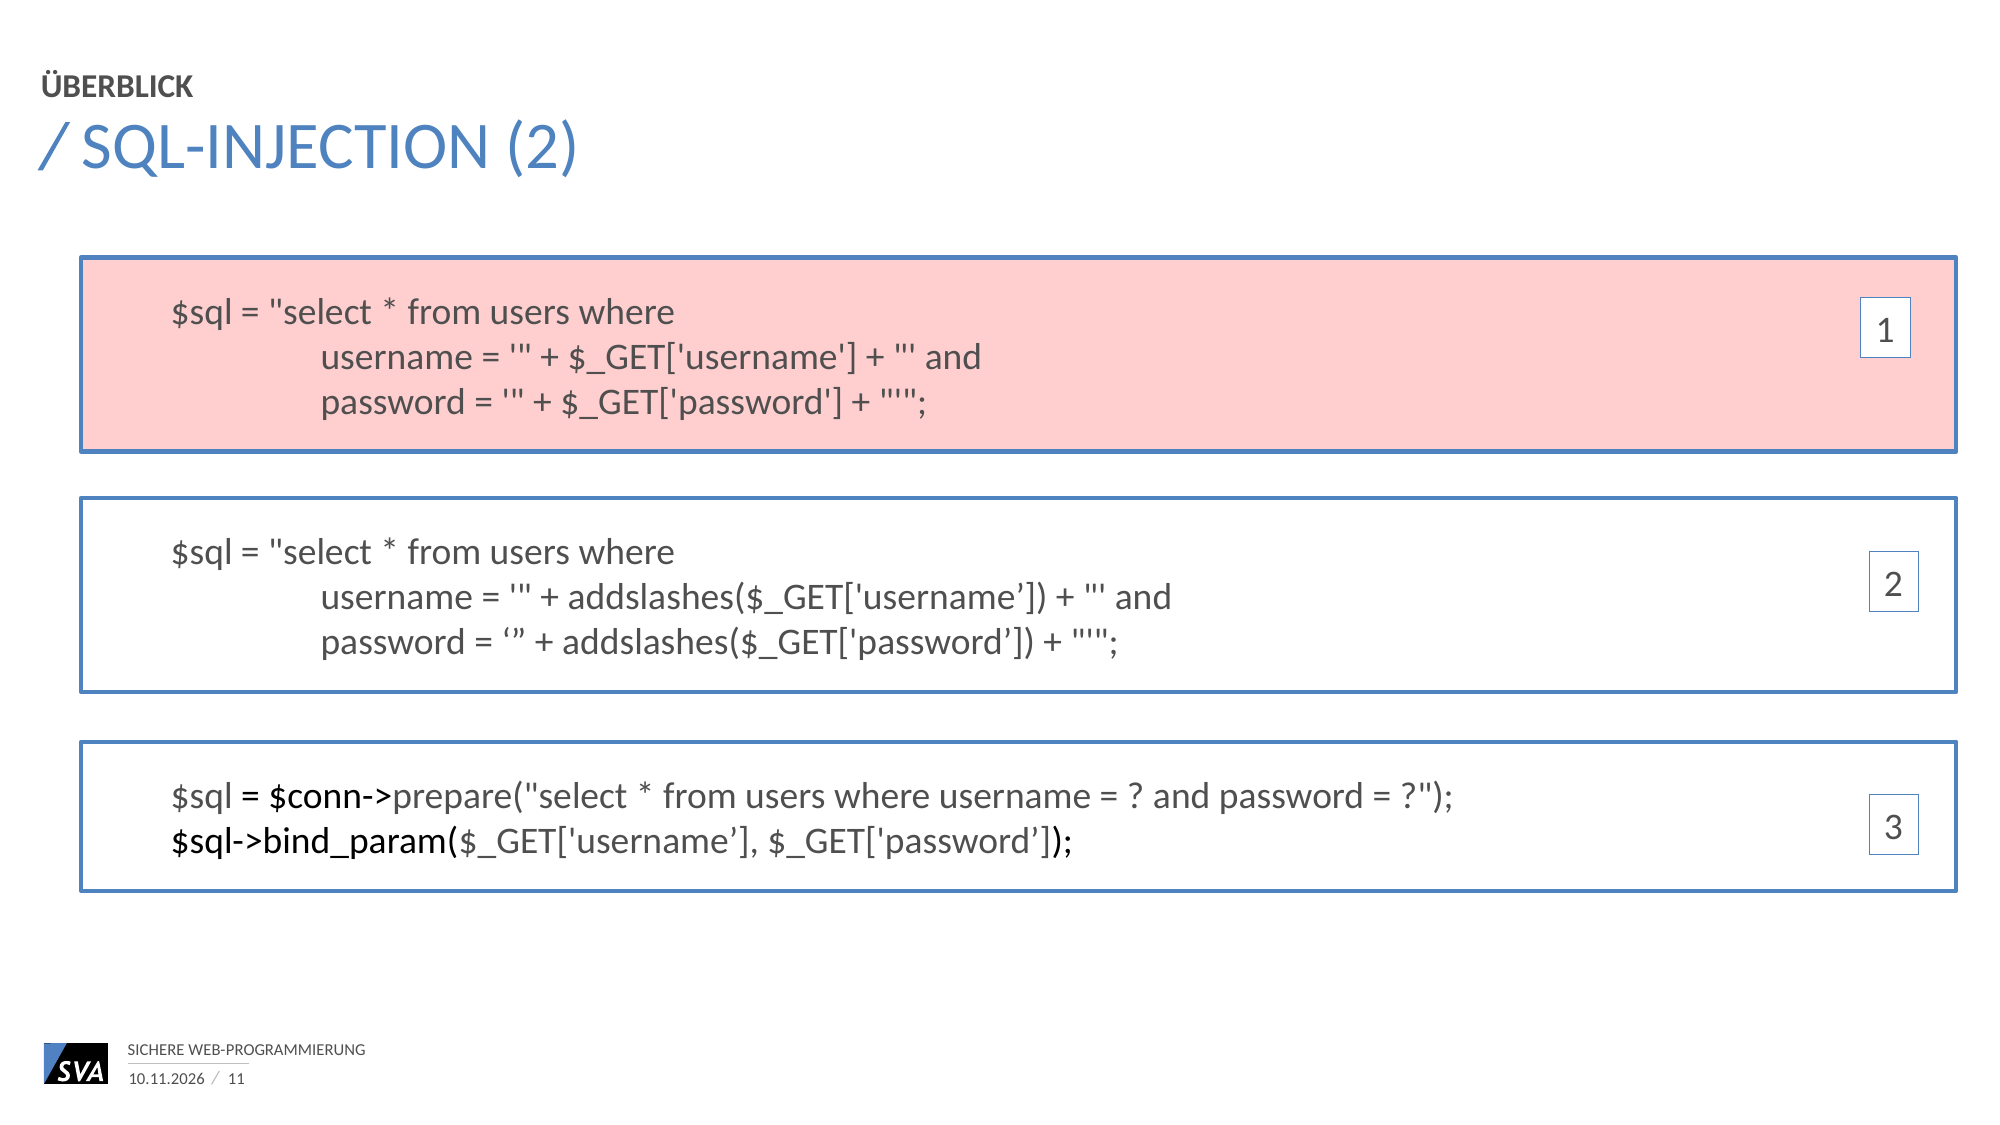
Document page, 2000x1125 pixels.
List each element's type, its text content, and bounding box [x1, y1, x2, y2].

text_box $sql = "select * from users where username = '" + $_GET['username'] + "' and password = '" + $_GET['password'] + "'"; [80, 257, 1957, 452]
subtitle Überblick [40, 63, 1652, 105]
text_box 1 [1860, 297, 1911, 358]
title SQL-Injection (2) [37, 107, 1957, 250]
text_box $sql = "select * from users where username = '" + addslashes($_GET['username’]) + "' and password = ‘” + addslashes($_GET['password’]) + "'"; [80, 497, 1957, 692]
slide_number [128, 1068, 207, 1087]
slide_number 11 [227, 1068, 261, 1087]
footer Sichere Web-Programmierung [127, 1041, 1297, 1059]
text_box 3 [1869, 794, 1919, 855]
text_box 2 [1869, 551, 1919, 612]
text_box $sql = $conn->prepare("select * from users where username = ? and password = ?"); $sql->bind_param($_GET['username’], $_GET['password’]); [80, 741, 1957, 891]
